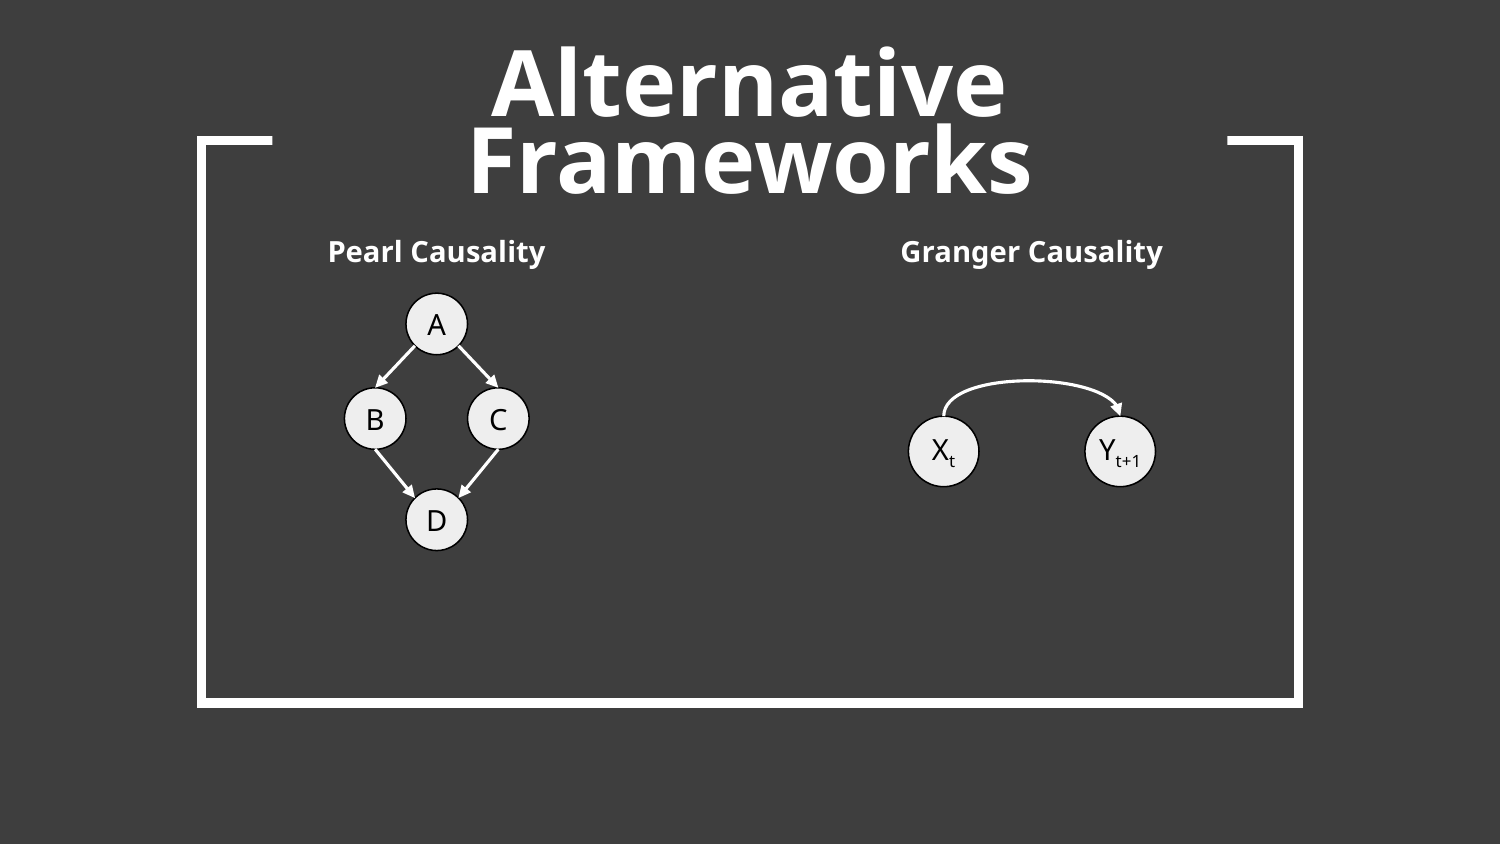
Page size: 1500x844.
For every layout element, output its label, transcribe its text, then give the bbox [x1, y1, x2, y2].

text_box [344, 292, 530, 551]
text_box Pearl Causality [274, 217, 599, 279]
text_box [908, 415, 1156, 487]
text_box Granger Causality [869, 217, 1194, 279]
title Alternative Frameworks [272, 83, 1228, 182]
